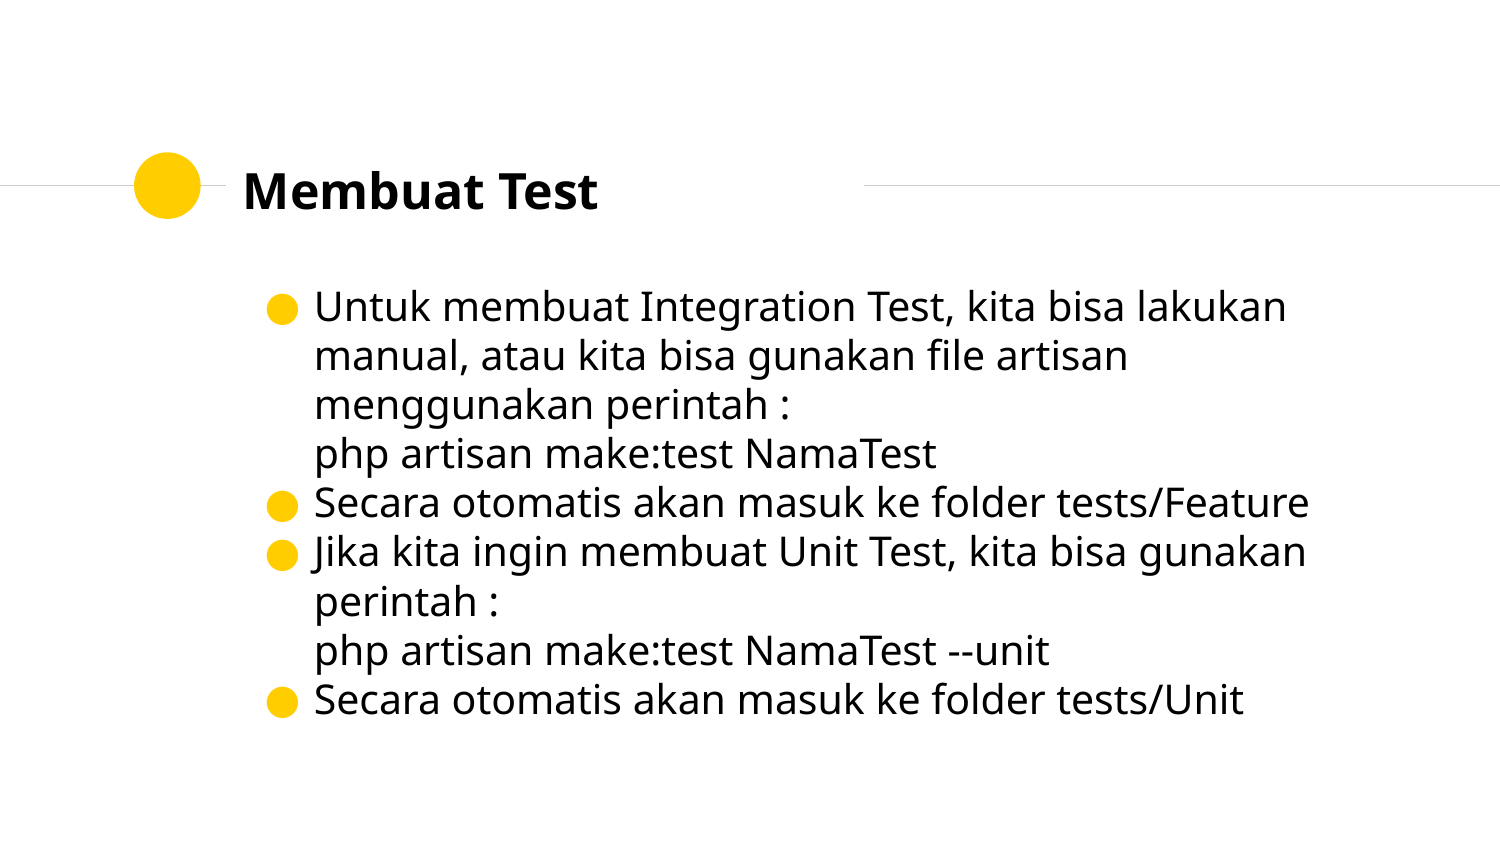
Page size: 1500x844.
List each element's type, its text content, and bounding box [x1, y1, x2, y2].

list Untuk membuat Integration Test, kita bisa lakukan manual, atau kita bisa gunakan file artisan menggunakan perintah : php artisan make:test NamaTest Secara otomatis akan masuk ke folder tests/Feature Jika kita ingin membuat Unit Test, kita bisa gunakan perintah : php artisan make:test NamaTest --unit Secara otomatis akan masuk ke folder tests/Unit [226, 265, 1344, 776]
title Membuat Test [228, 144, 865, 216]
